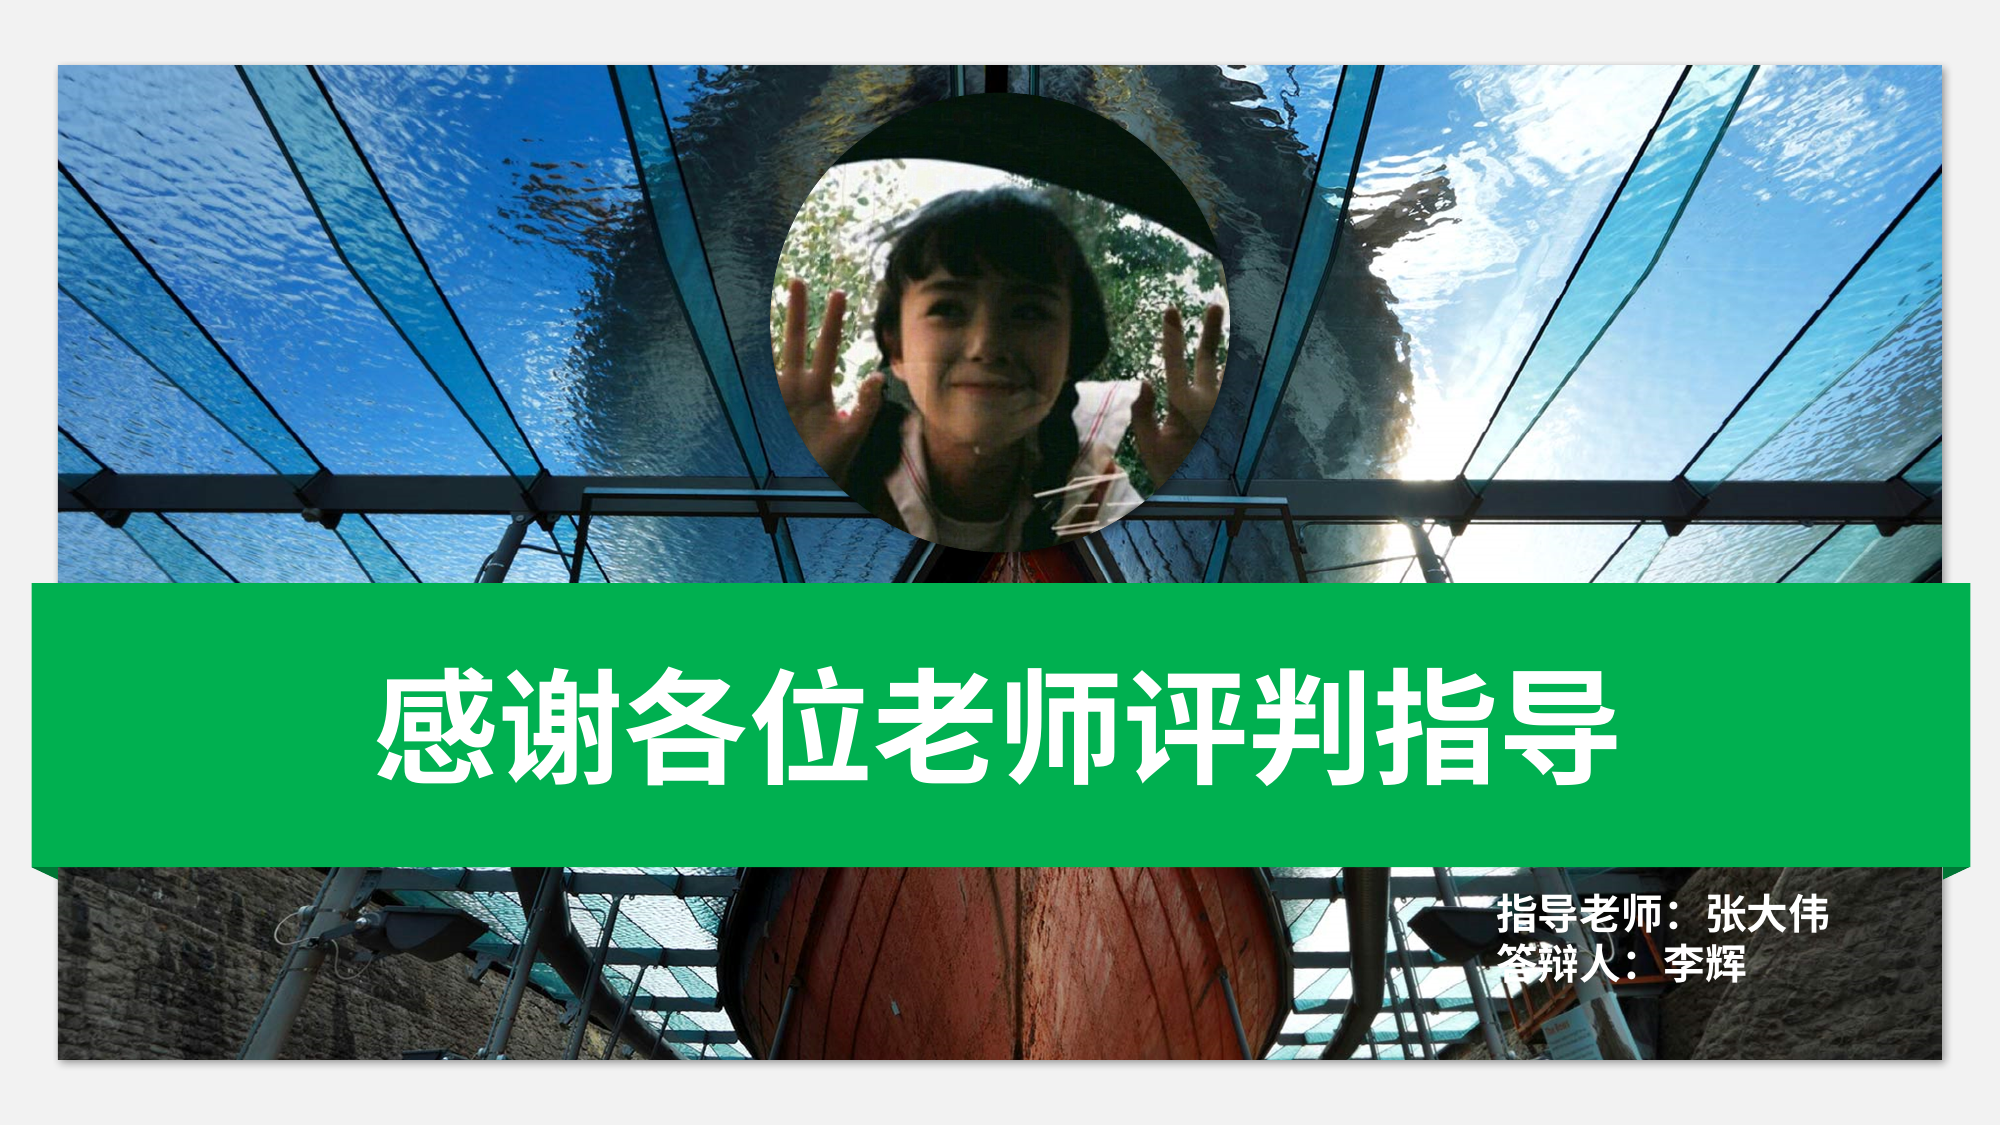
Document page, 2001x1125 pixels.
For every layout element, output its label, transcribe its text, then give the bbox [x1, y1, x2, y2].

text_box 指导老师：张大伟 答辩人：李辉 [1481, 880, 1846, 995]
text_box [31, 583, 1971, 880]
text_box [57, 880, 1943, 1061]
text_box [57, 64, 1943, 583]
text_box [769, 91, 1231, 554]
